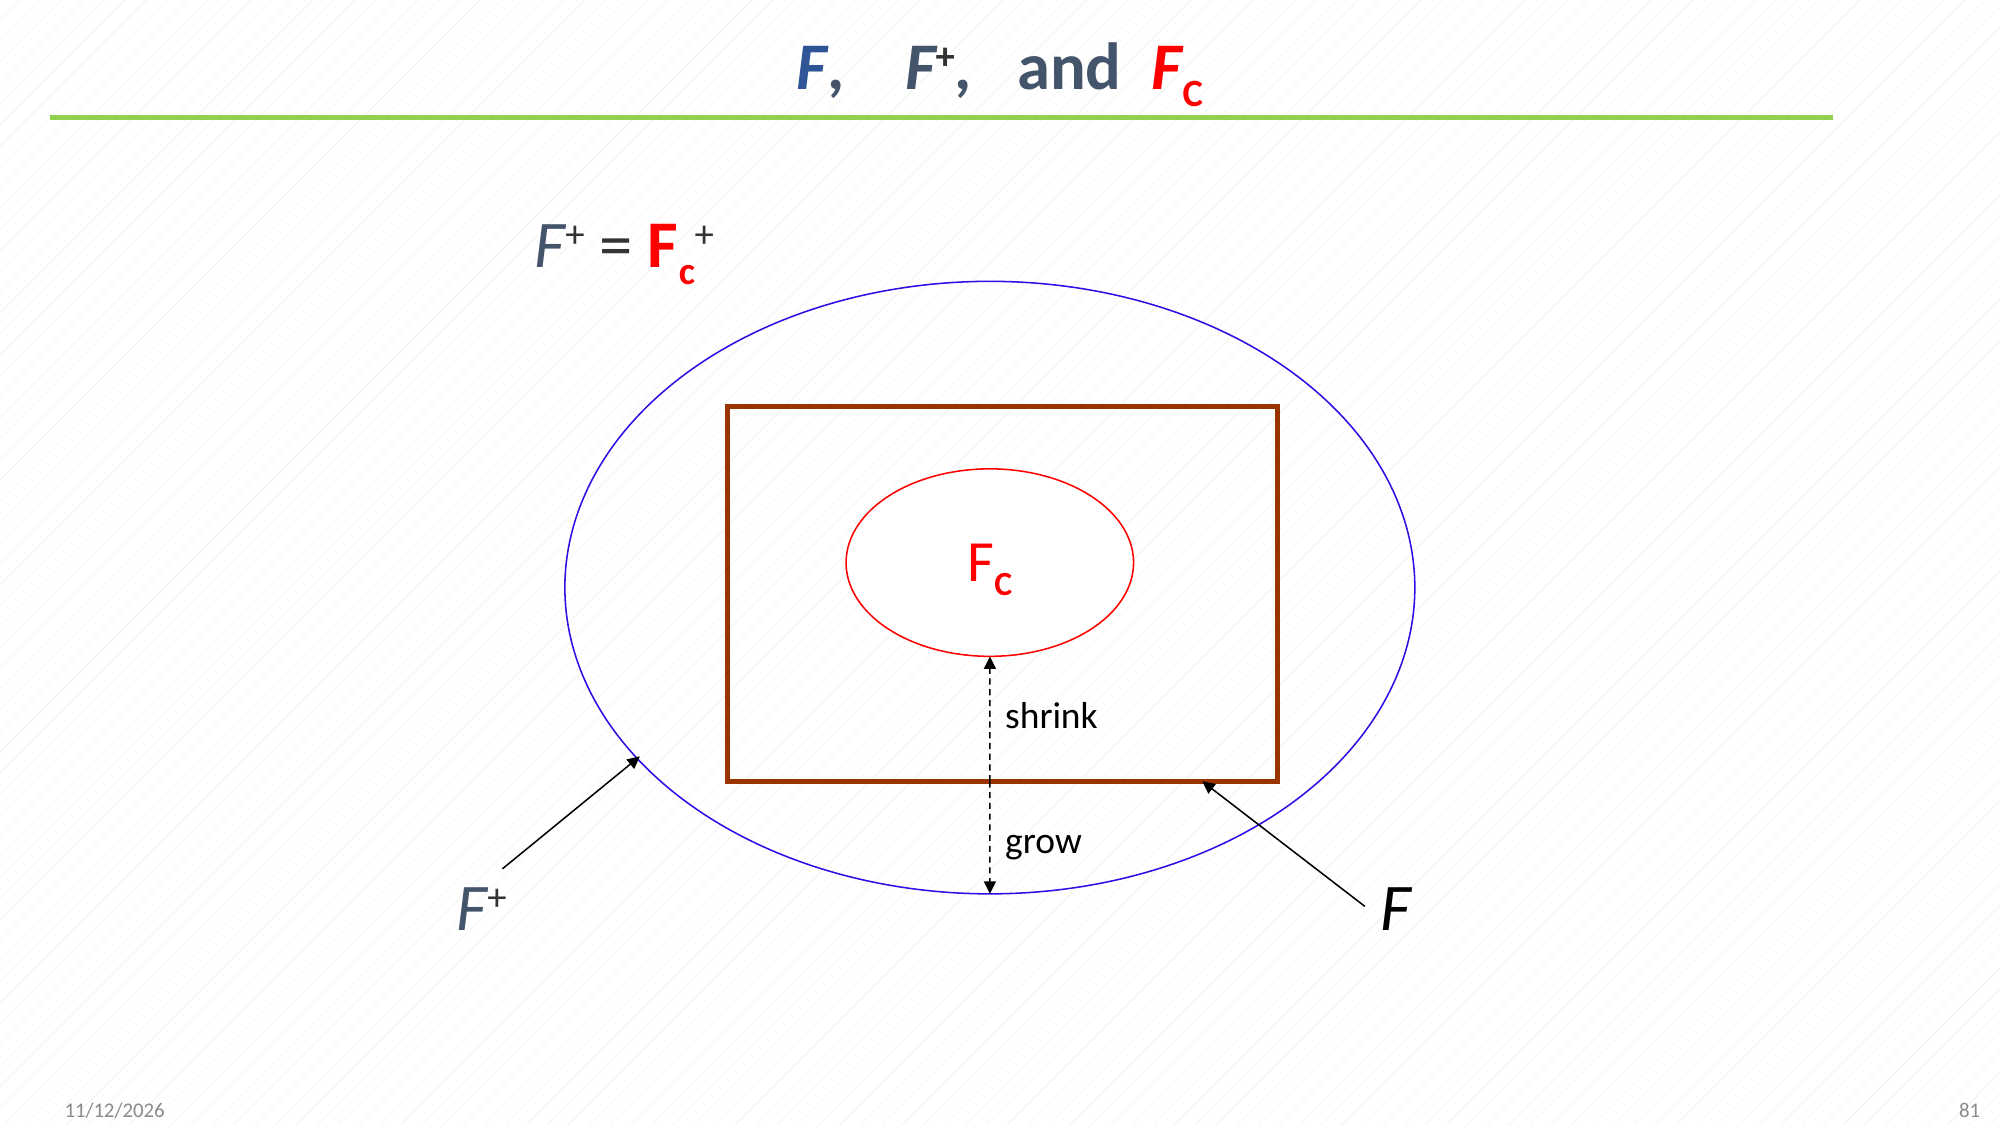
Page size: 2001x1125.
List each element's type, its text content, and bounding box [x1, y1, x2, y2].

text_box shrink [990, 683, 1114, 743]
text_box grow [990, 808, 1097, 868]
text_box [517, 756, 640, 856]
text_box [564, 281, 1415, 894]
text_box [983, 656, 997, 670]
slide_number 81 [1545, 1079, 1996, 1125]
text_box F+ = Fc+ [519, 193, 729, 300]
text_box [983, 881, 997, 894]
text_box F [1365, 856, 1426, 952]
text_box [727, 406, 1278, 782]
title F, F+, and FC [50, 13, 1949, 118]
text_box [1202, 781, 1365, 907]
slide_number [49, 1079, 500, 1125]
text_box F+ [441, 856, 522, 952]
